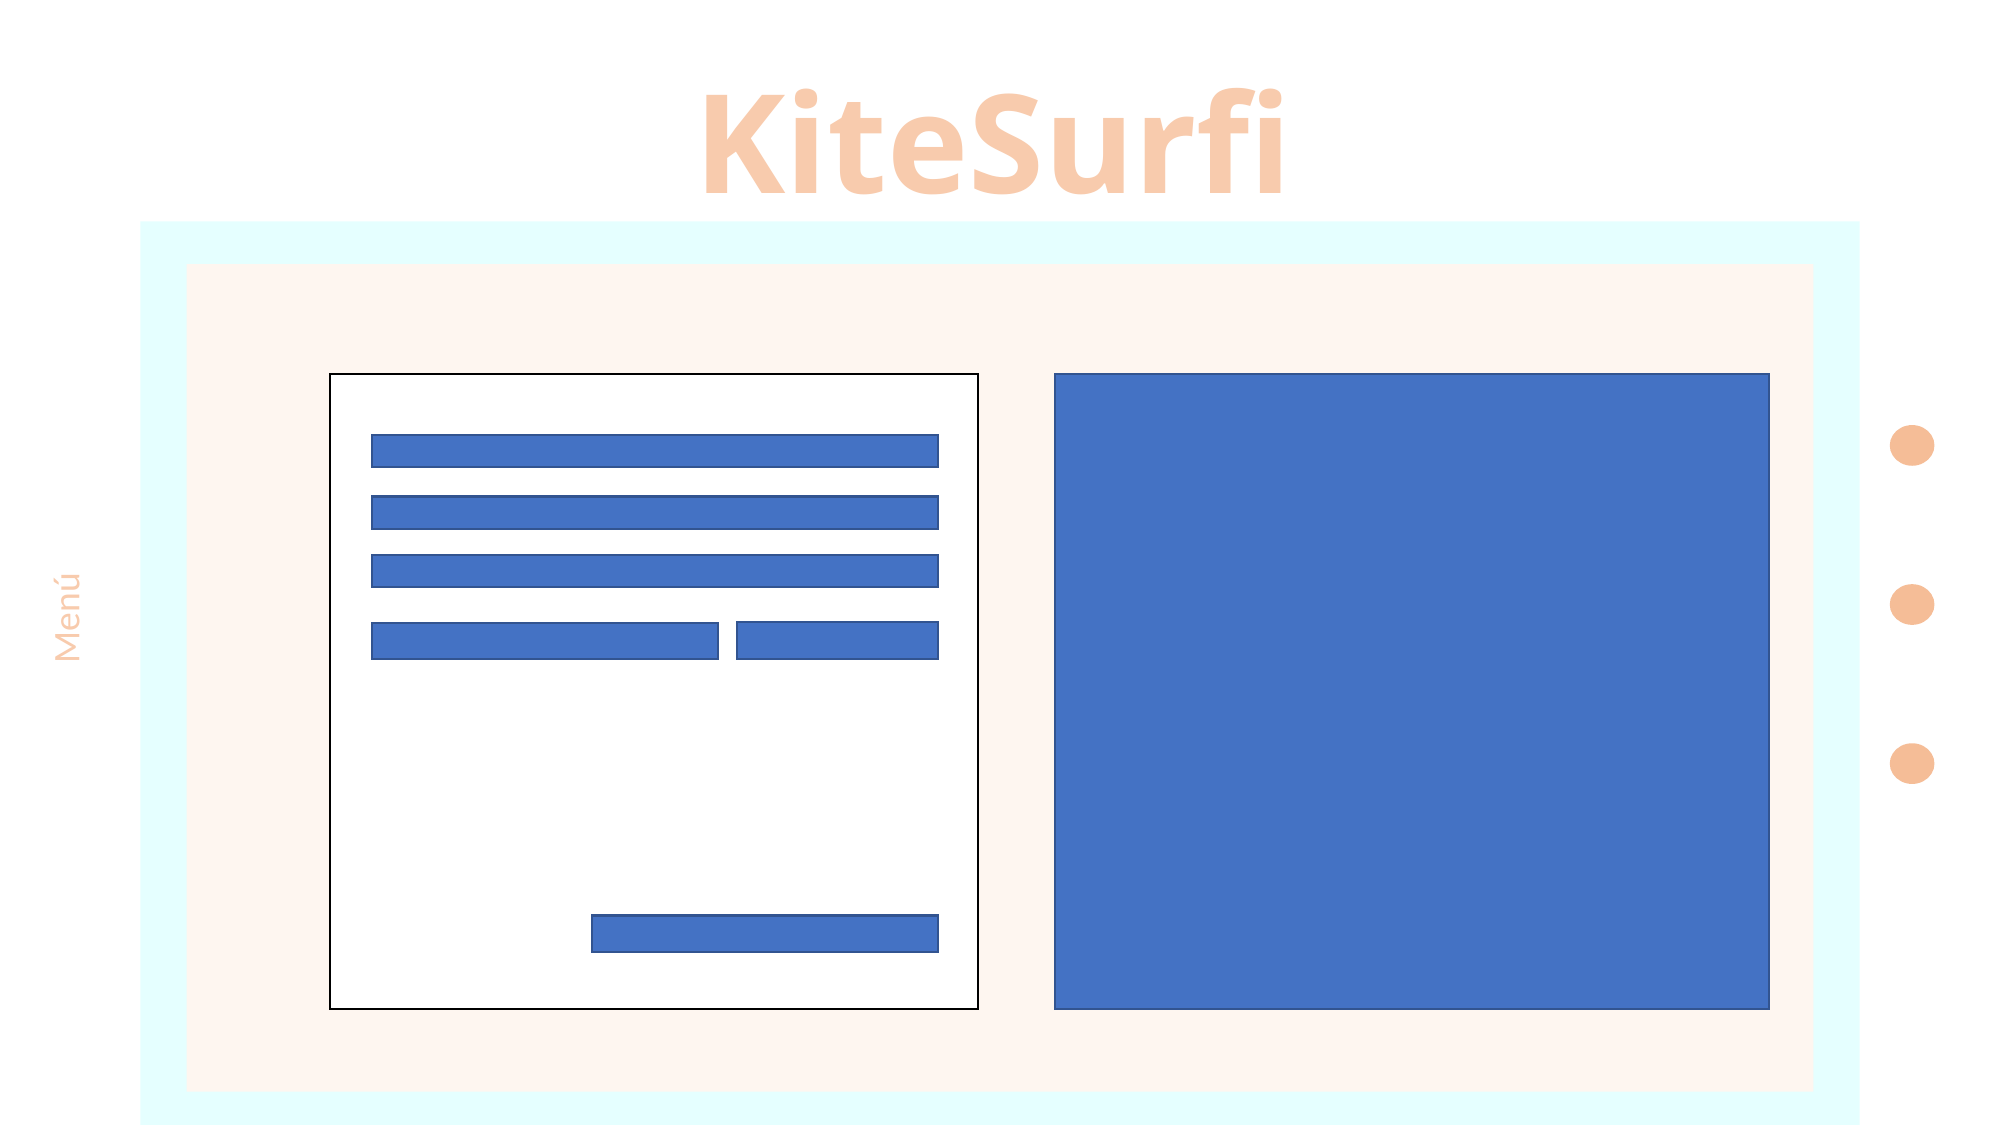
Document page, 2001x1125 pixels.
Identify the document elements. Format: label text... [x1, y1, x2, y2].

text_box [371, 495, 939, 530]
text_box [591, 914, 939, 953]
text_box [186, 263, 1814, 1093]
text_box [371, 622, 719, 660]
text_box [1889, 584, 1935, 625]
text_box [139, 220, 1861, 1125]
text_box [1054, 373, 1770, 1010]
text_box [371, 434, 939, 468]
text_box [1889, 425, 1935, 466]
text_box [736, 621, 939, 660]
text_box [1889, 743, 1935, 784]
text_box KiteSurfing [679, 48, 1365, 263]
text_box [329, 373, 979, 1010]
text_box [371, 554, 939, 588]
text_box Menú [34, 571, 111, 678]
